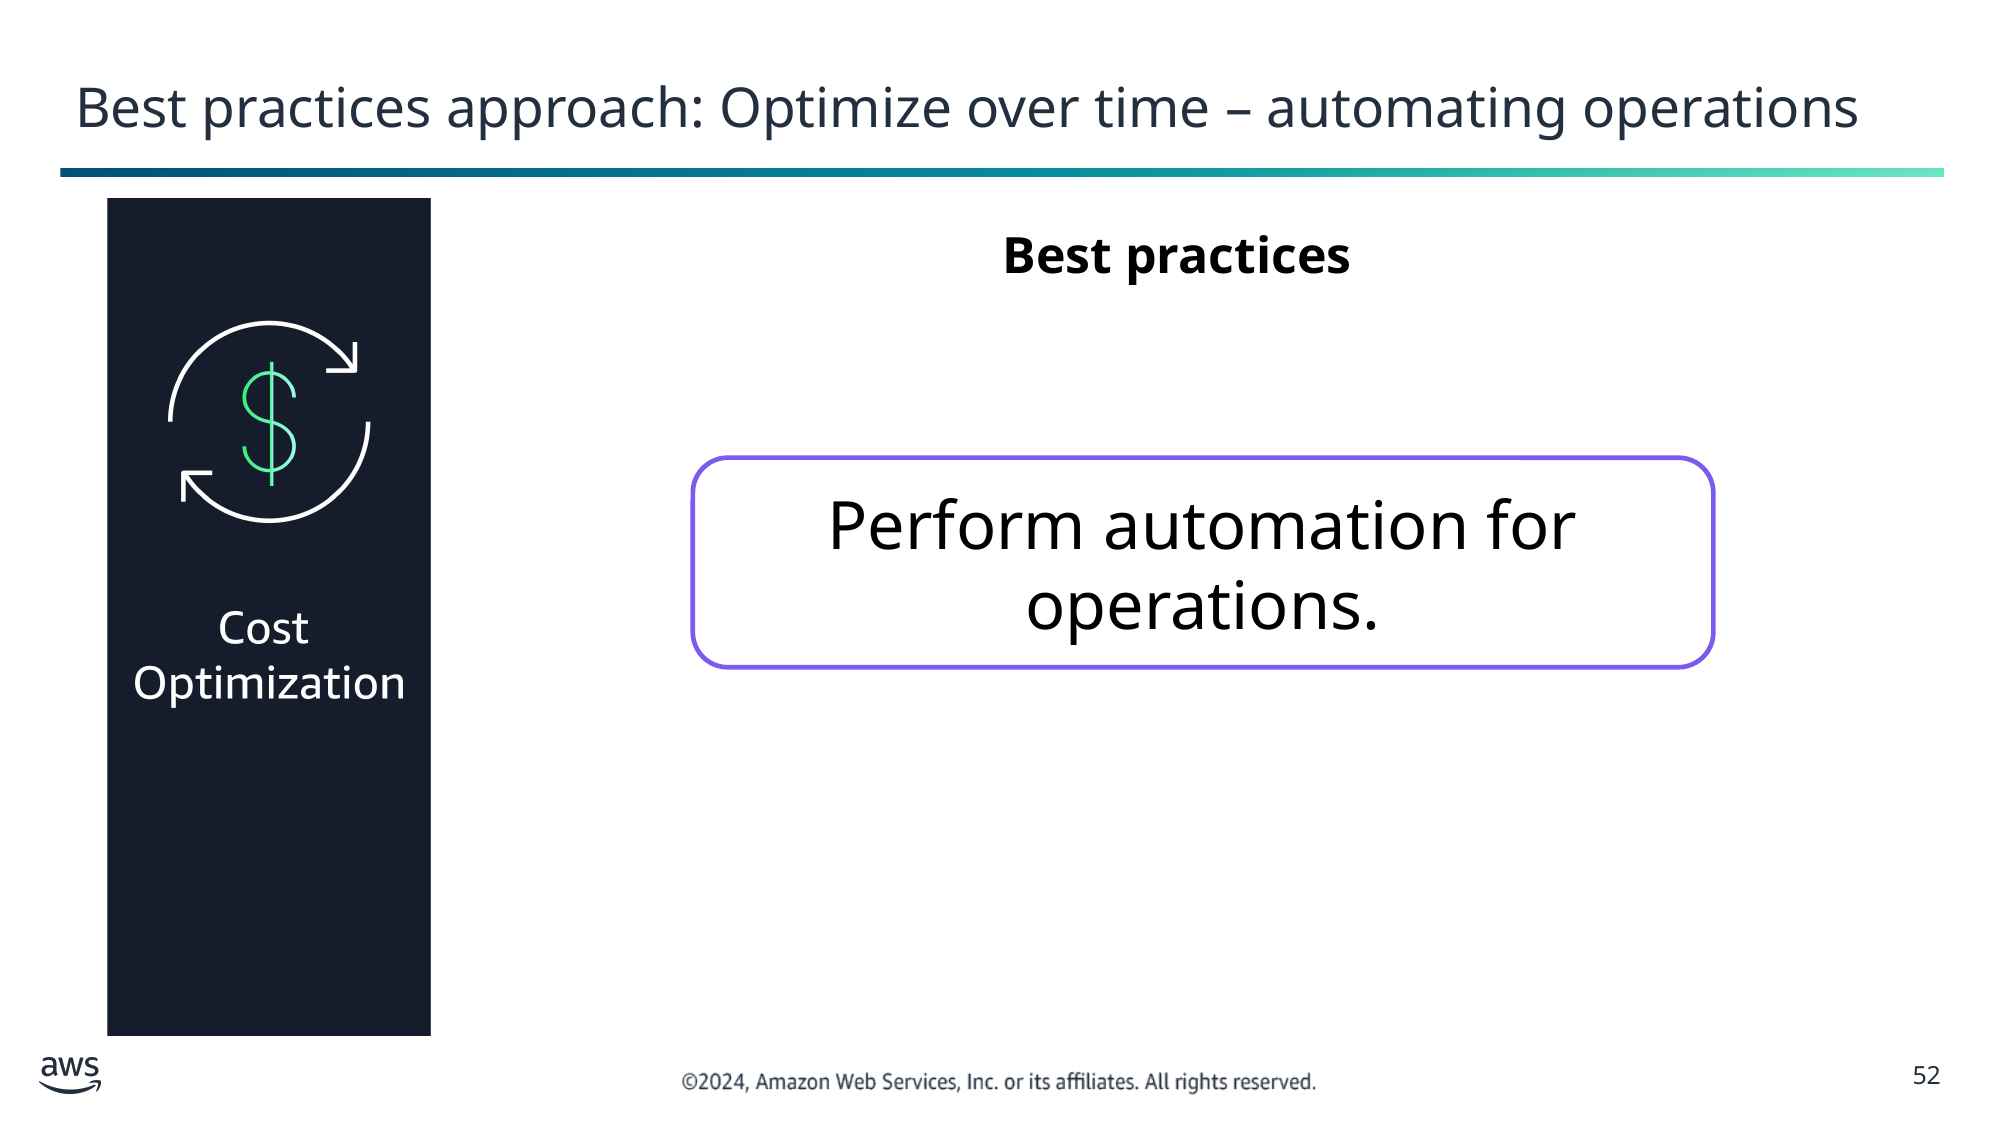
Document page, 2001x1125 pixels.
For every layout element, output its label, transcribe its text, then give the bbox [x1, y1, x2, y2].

picture [681, 170, 1944, 177]
picture [621, 1061, 1378, 1105]
title Best practices approach: Optimize over time – automating operations [60, 49, 2000, 170]
slide_number ‹#› [1861, 1057, 1941, 1095]
text_box Perform automation for operations. [692, 457, 1714, 668]
text_box Best practices [864, 216, 1491, 292]
picture [107, 198, 431, 1036]
picture [39, 1057, 101, 1094]
